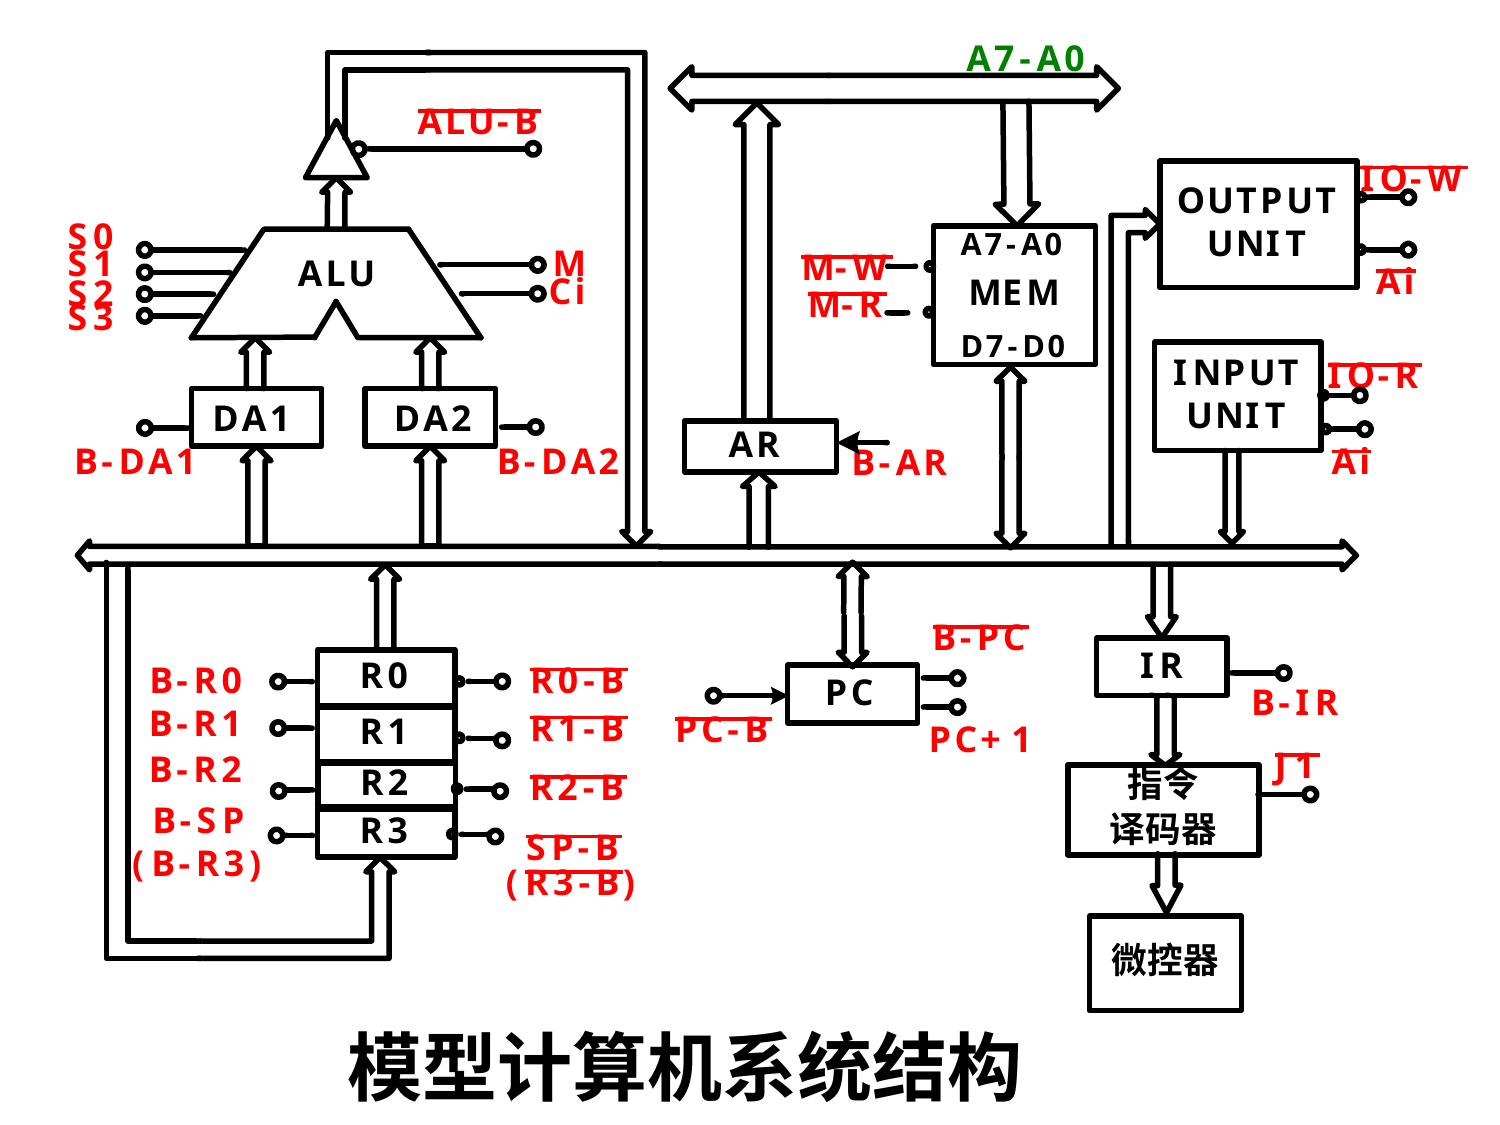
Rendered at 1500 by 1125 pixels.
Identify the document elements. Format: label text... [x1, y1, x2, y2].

title 模型计算机系统结构 [187, 1025, 1182, 1125]
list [64, 30, 1471, 1017]
